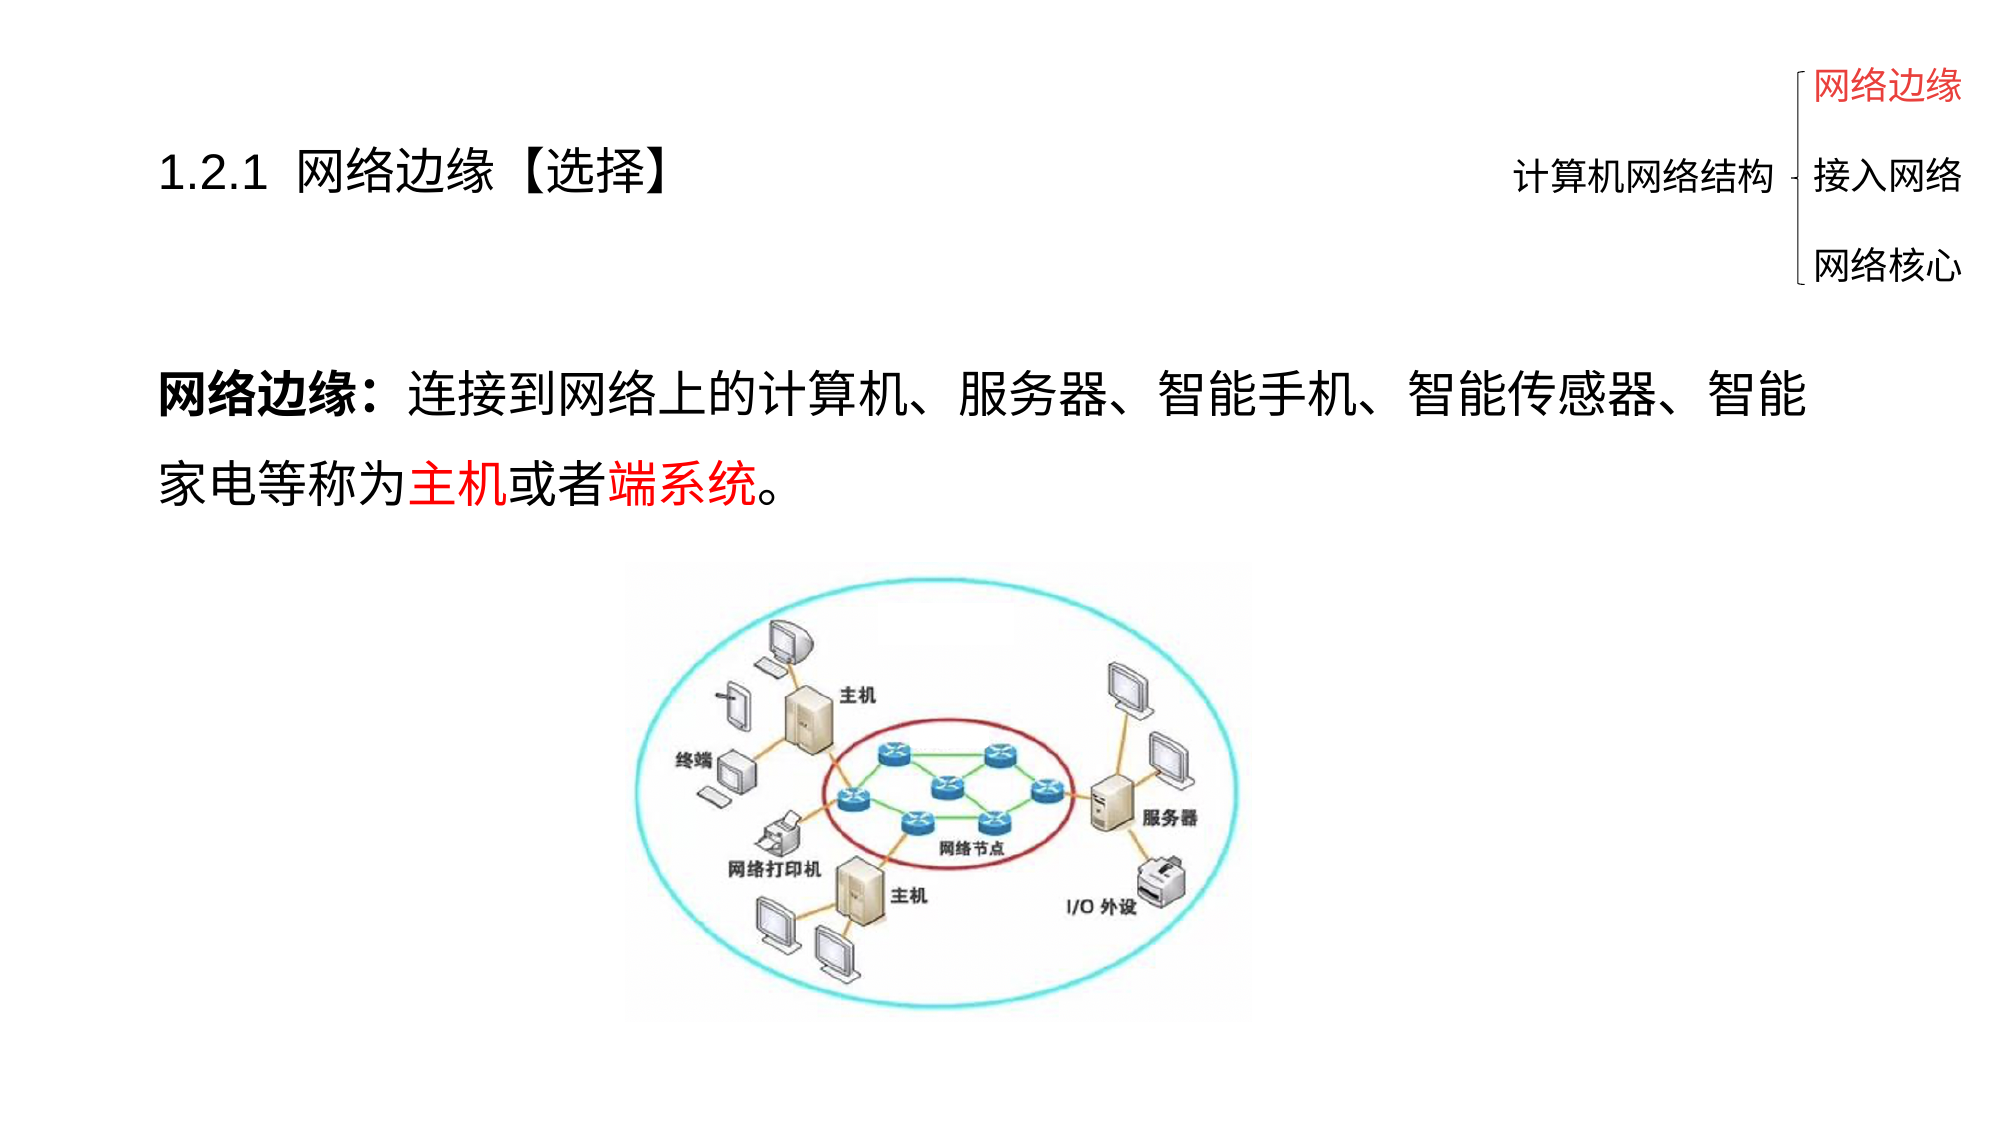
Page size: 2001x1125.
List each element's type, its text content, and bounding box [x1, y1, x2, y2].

text_box 计算机网络结构 [1497, 145, 1797, 206]
text_box 网络边缘：连接到网络上的计算机、服务器、智能手机、智能传感器、智能家电等称为主机或者端系统。 [143, 325, 1839, 520]
text_box 网络边缘 接入网络 网络核心 [1798, 54, 2000, 294]
text_box 1.2.1 网络边缘【选择】 [143, 102, 739, 208]
picture [625, 562, 1252, 1023]
